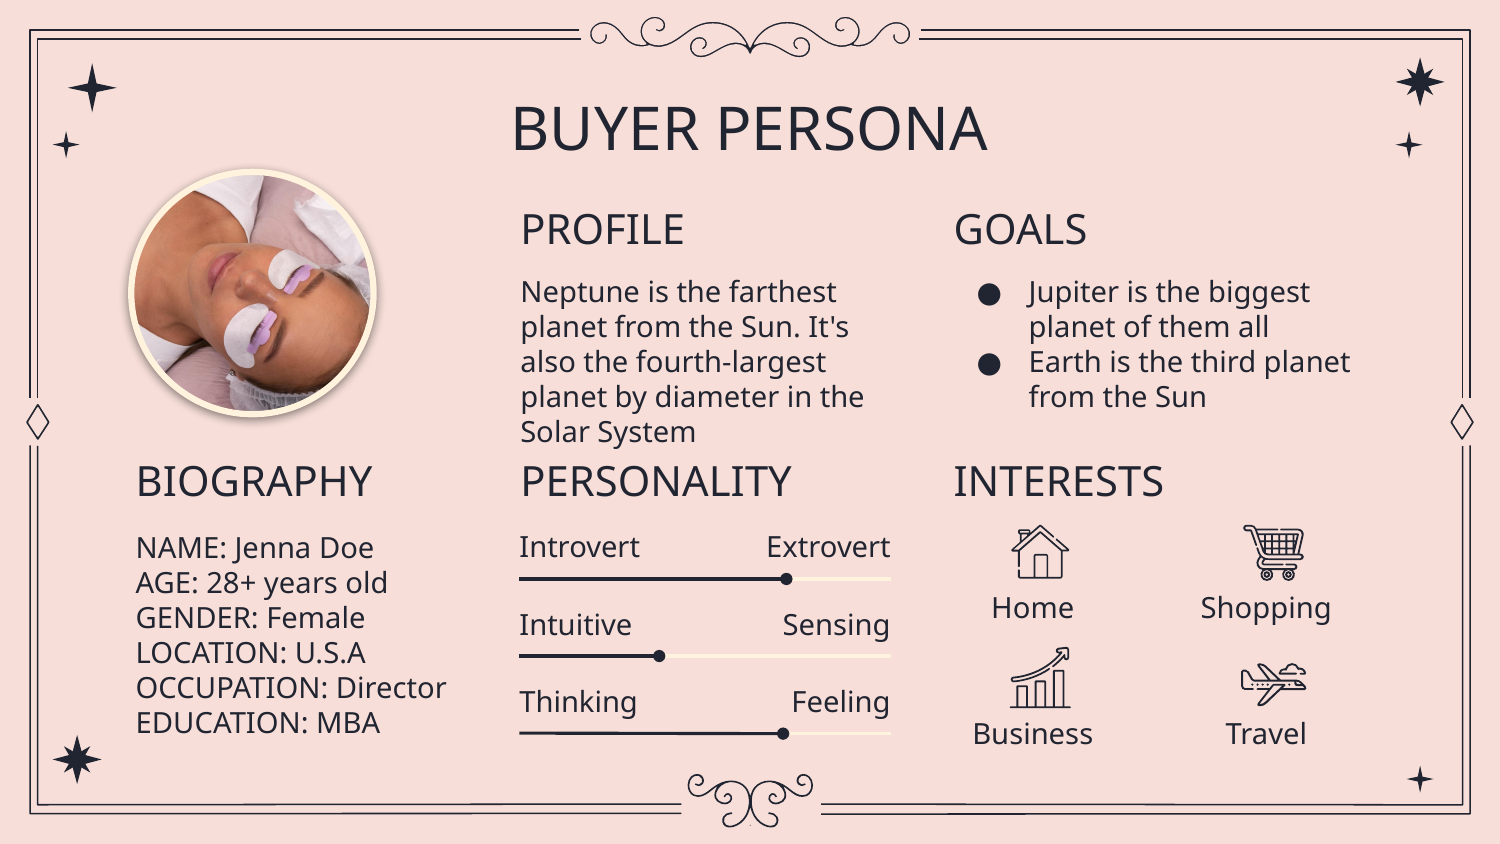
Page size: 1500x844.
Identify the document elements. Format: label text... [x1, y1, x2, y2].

text_box Feeling [719, 684, 891, 717]
text_box Intuitive [519, 607, 691, 640]
text_box Introvert [519, 529, 691, 563]
text_box NAME: Jenna Doe AGE: 28+ years old GENDER: Female LOCATION: U.S.A OCCUPATION: Director EDUCATION: MBA [120, 514, 491, 750]
text_box [1011, 524, 1070, 579]
text_box Thinking [519, 684, 691, 717]
text_box BIOGRAPHY [120, 432, 461, 520]
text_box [1242, 524, 1305, 582]
text_box PROFILE [505, 181, 938, 268]
picture [130, 171, 374, 415]
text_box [1240, 662, 1307, 707]
text_box Business [954, 717, 1126, 750]
text_box PERSONALITY [505, 432, 938, 520]
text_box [1009, 646, 1072, 709]
text_box Extrovert [719, 529, 891, 563]
text_box Neptune is the farthest planet from the Sun. It's also the fourth-largest planet by diameter in the Solar System [505, 268, 922, 421]
text_box INTERESTS [938, 432, 1372, 520]
text_box Shopping [1188, 590, 1360, 623]
text_box Sensing [719, 607, 891, 640]
title BUYER PERSONA [123, 75, 1377, 169]
text_box Travel [1188, 717, 1360, 750]
text_box Home [954, 590, 1126, 623]
text_box Jupiter is the biggest planet of them all Earth is the third planet from the Sun [938, 268, 1372, 421]
text_box GOALS [938, 181, 1372, 268]
